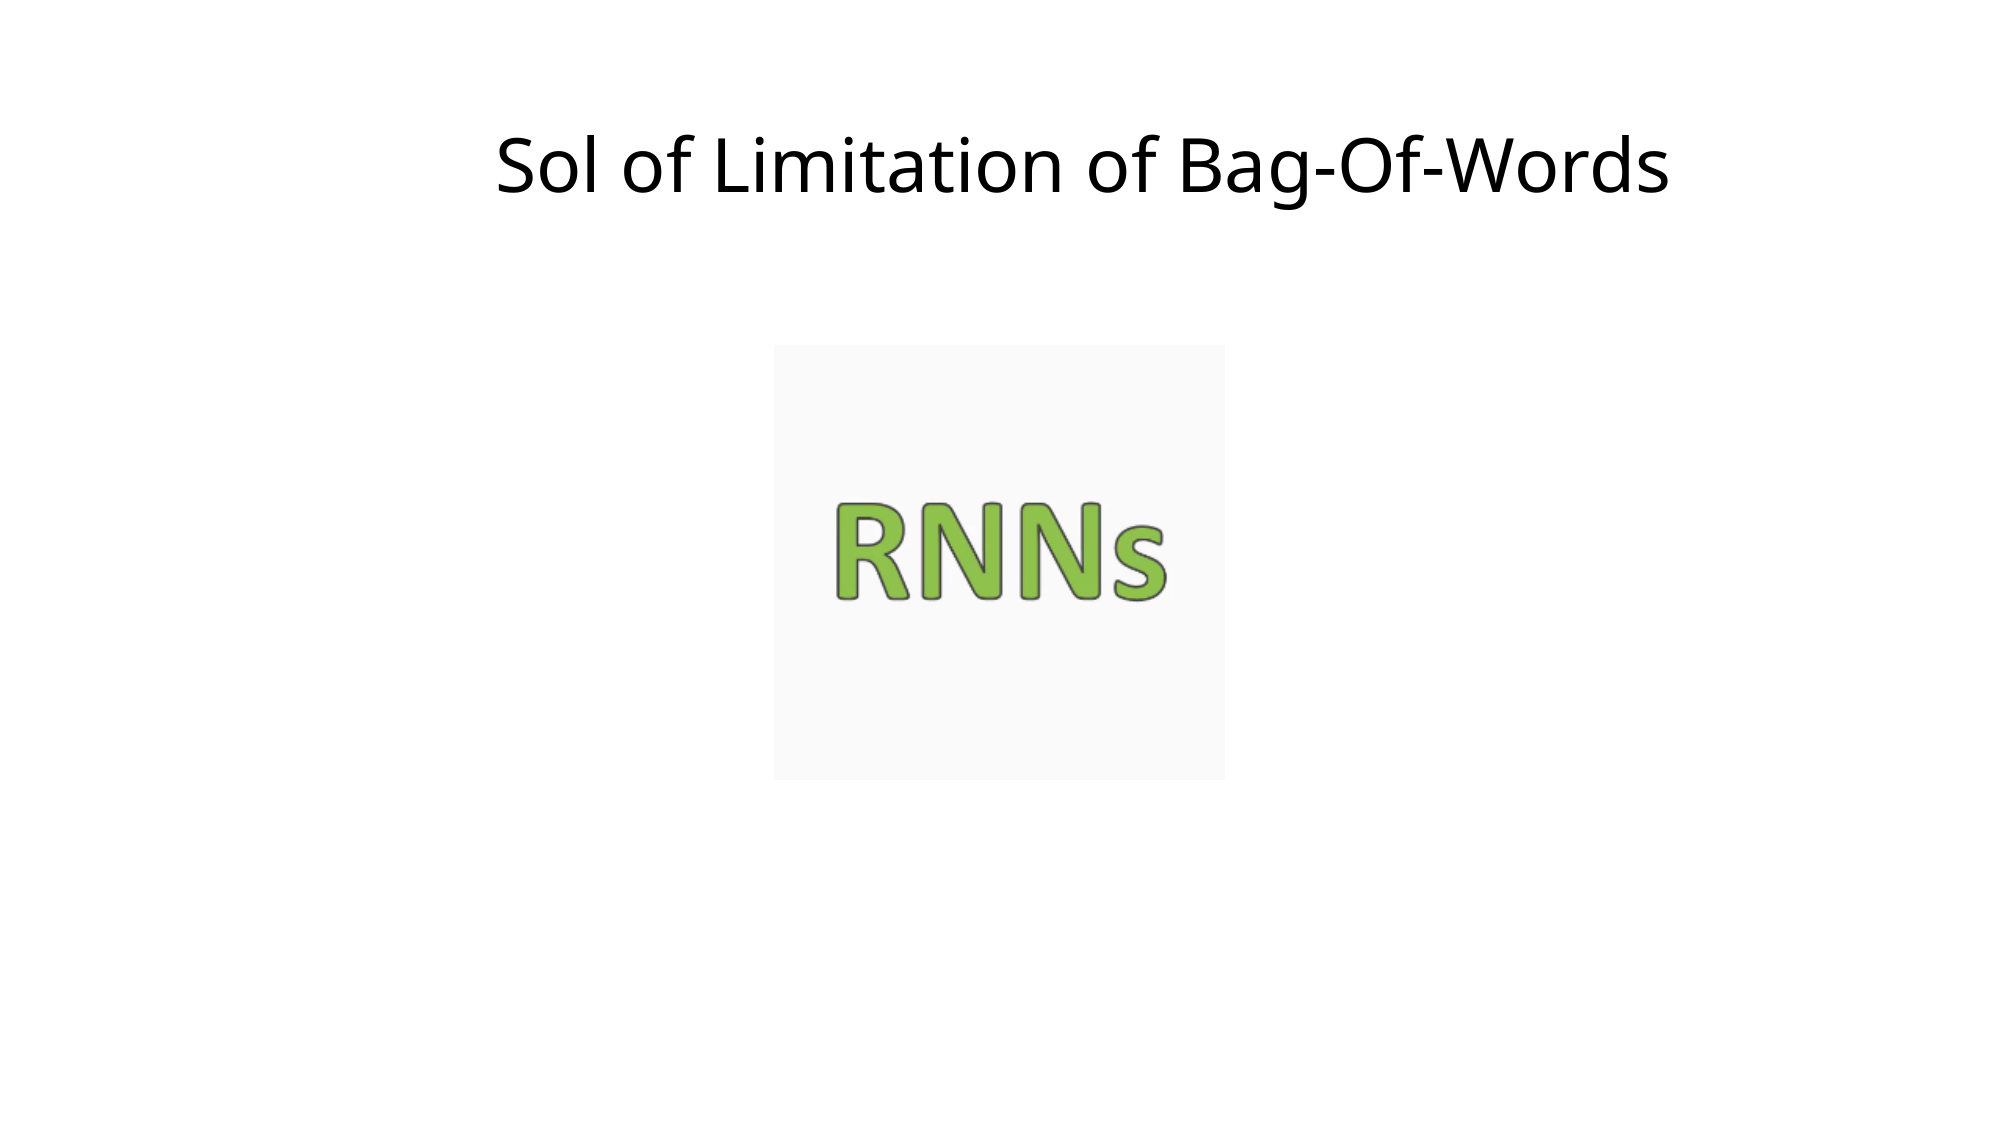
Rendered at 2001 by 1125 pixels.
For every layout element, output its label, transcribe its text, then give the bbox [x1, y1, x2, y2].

picture [774, 345, 1225, 780]
title Sol of Limitation of Bag-Of-Words [249, 31, 1918, 217]
